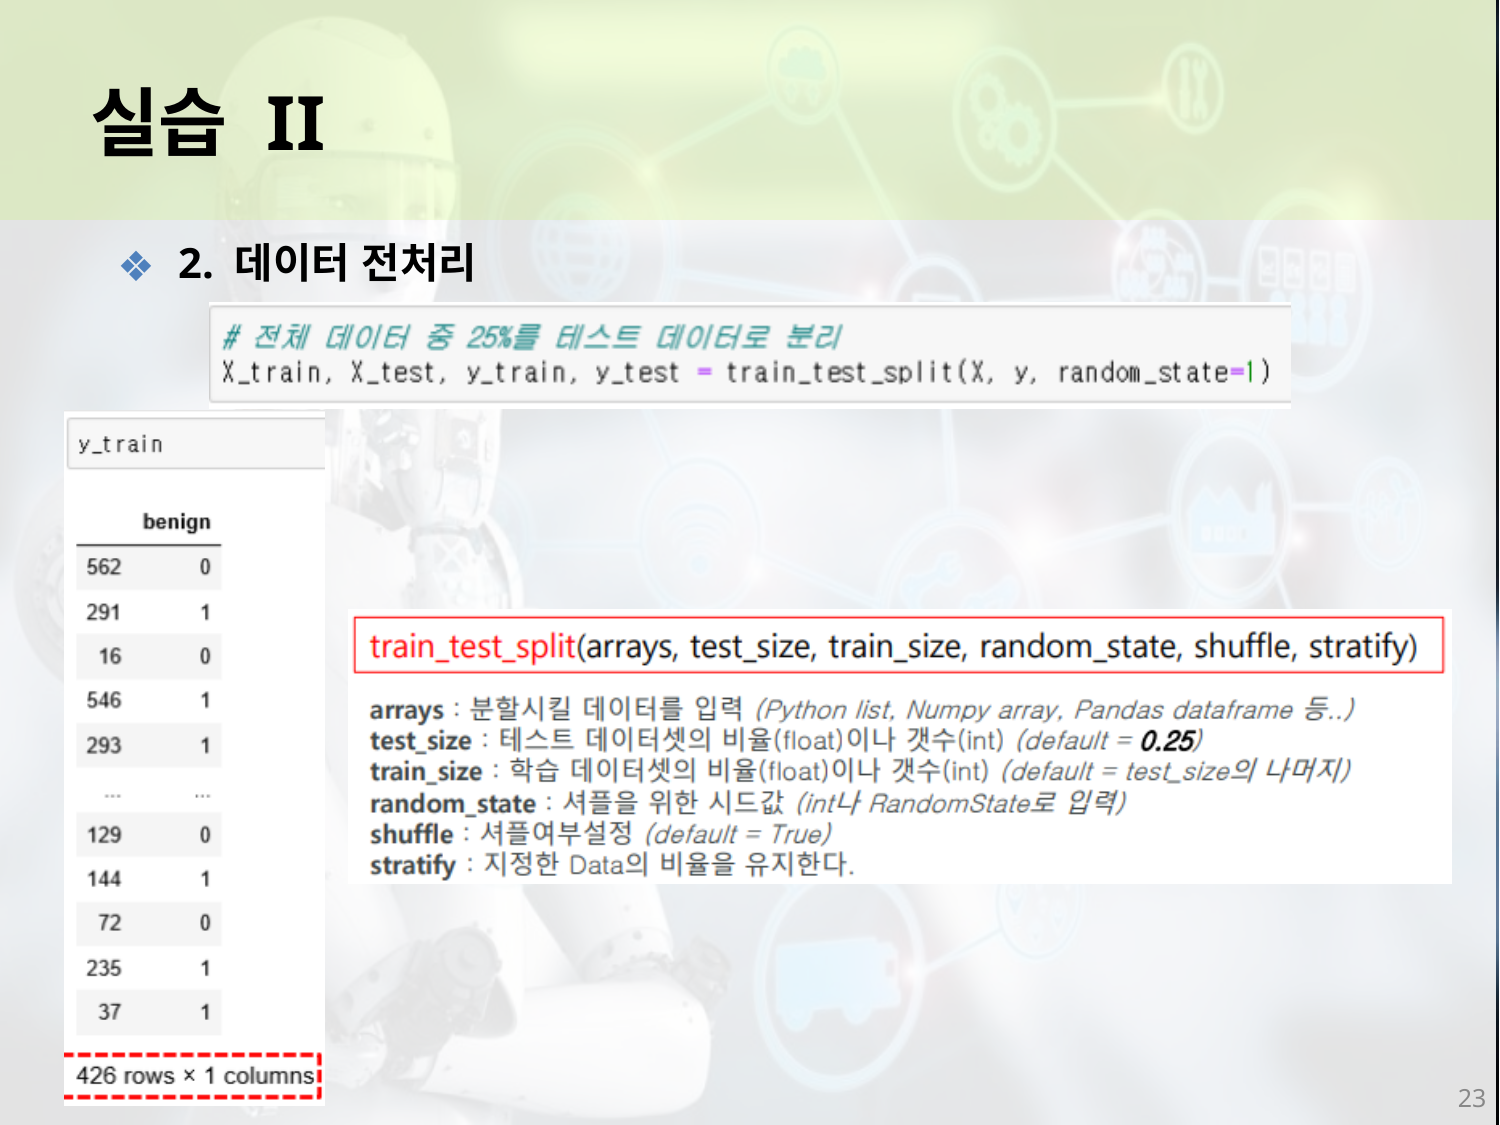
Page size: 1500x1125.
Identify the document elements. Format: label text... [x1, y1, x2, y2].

picture [348, 609, 1452, 884]
slide_number 23 [1189, 1074, 1500, 1125]
text_box 실습 II [75, 45, 1424, 197]
text_box 2. 데이터 전처리 [102, 229, 1500, 295]
text_box [0, 0, 1496, 220]
picture [64, 302, 1292, 1106]
